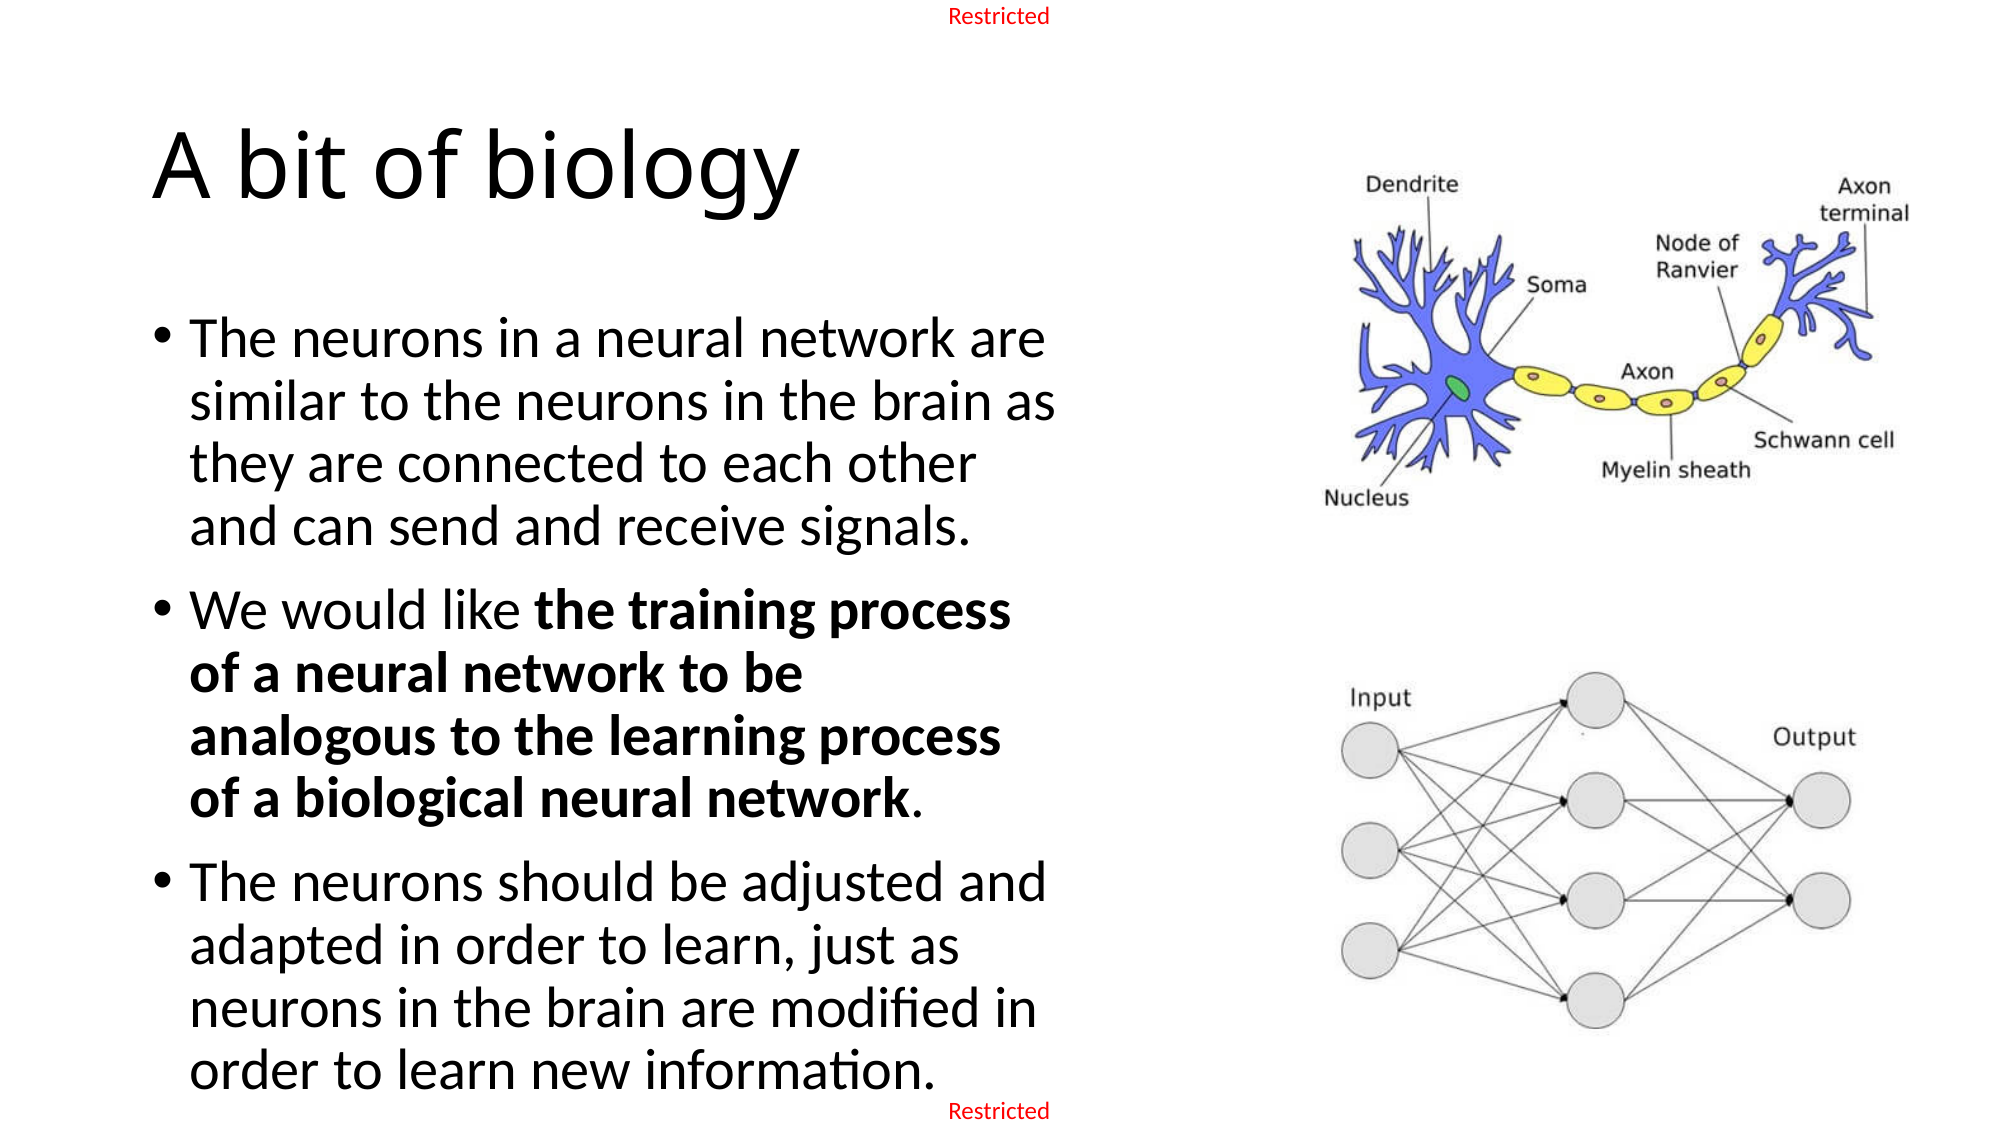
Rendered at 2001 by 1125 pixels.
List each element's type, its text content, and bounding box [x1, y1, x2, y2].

picture [1270, 18, 1924, 1062]
list The neurons in a neural network are similar to the neurons in the brain as they are connected to each other and can send and receive signals. We would like the training process of a neural network to be analogous to the learning process of a biological neural network. The neurons should be adjusted and adapted in order to learn, just as neurons in the brain are modified in order to learn new information. [137, 299, 1078, 1125]
title A bit of biology [137, 59, 1270, 278]
